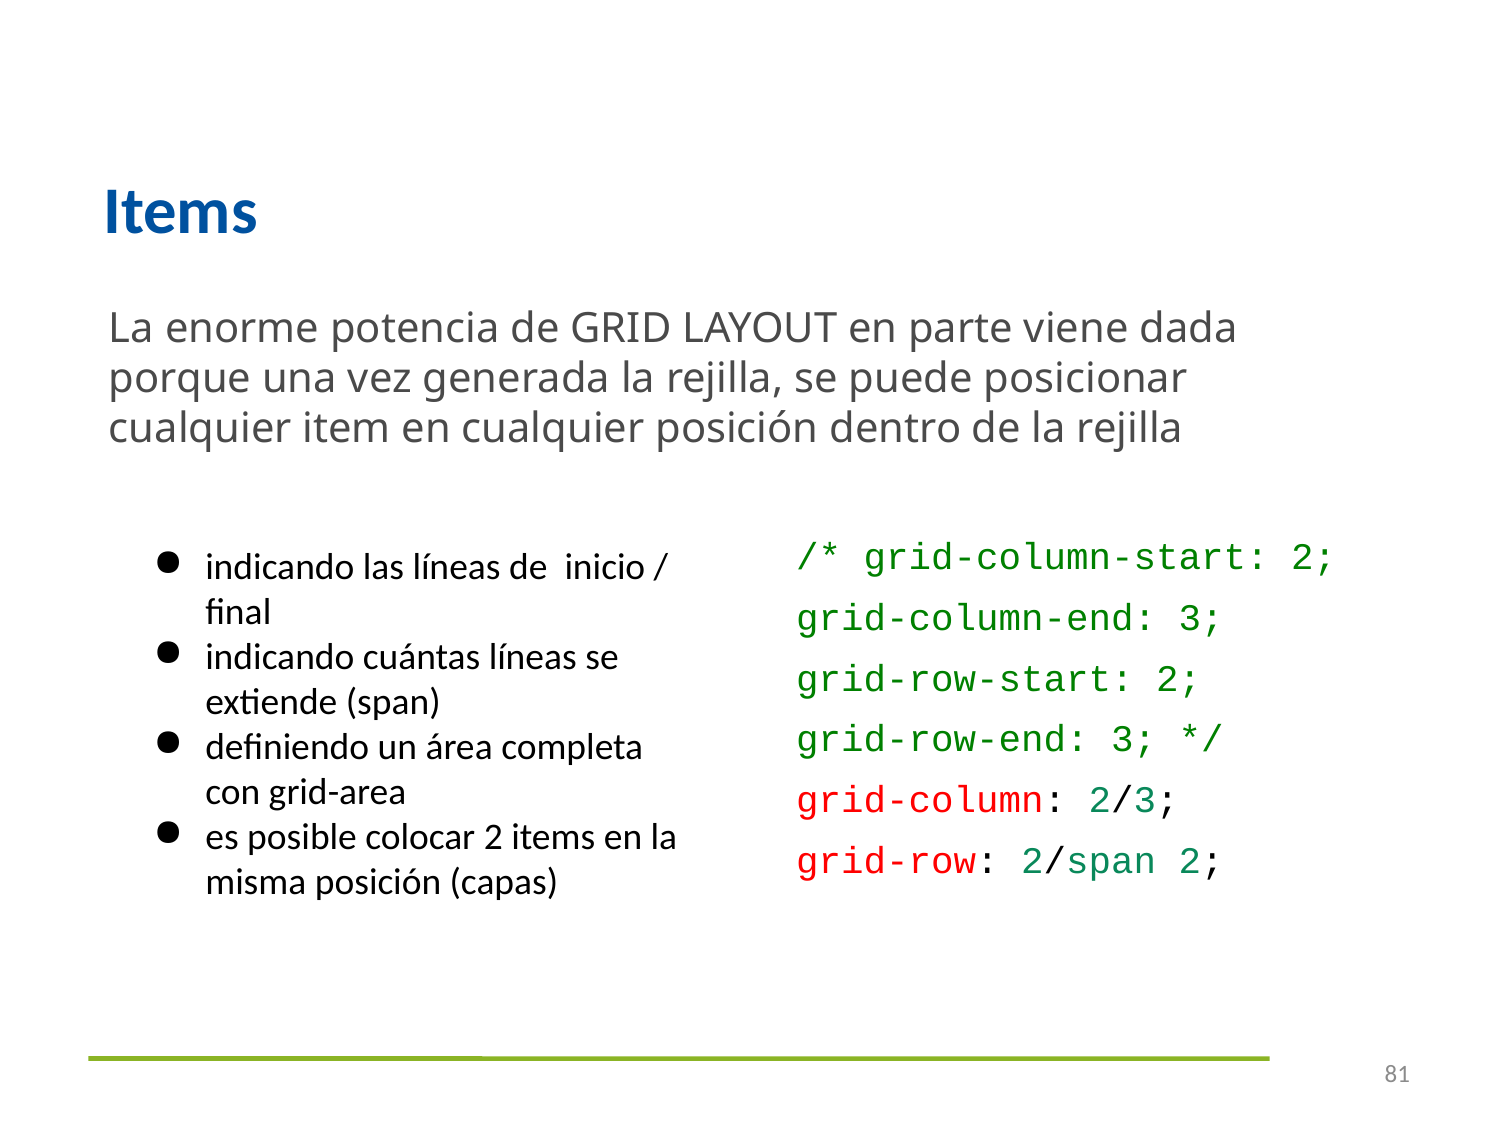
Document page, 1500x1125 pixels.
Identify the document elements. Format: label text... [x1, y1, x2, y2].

list La enorme potencia de GRID LAYOUT en parte viene dada porque una vez generada la rejilla, se puede posicionar cualquier item en cualquier posición dentro de la rejilla [100, 292, 1386, 483]
text_box /* grid-column-start: 2; grid-column-end: 3; grid-row-start: 2; grid-row-end: 3; */ grid-column: 2/3; grid-row: 2/span 2; [781, 464, 1425, 933]
text_box indicando las líneas de inicio / final indicando cuántas líneas se extiende (span) definiendo un área completa con grid-area es posible colocar 2 items en la misma posición (capas) [115, 527, 719, 926]
title Items [94, 158, 1381, 248]
